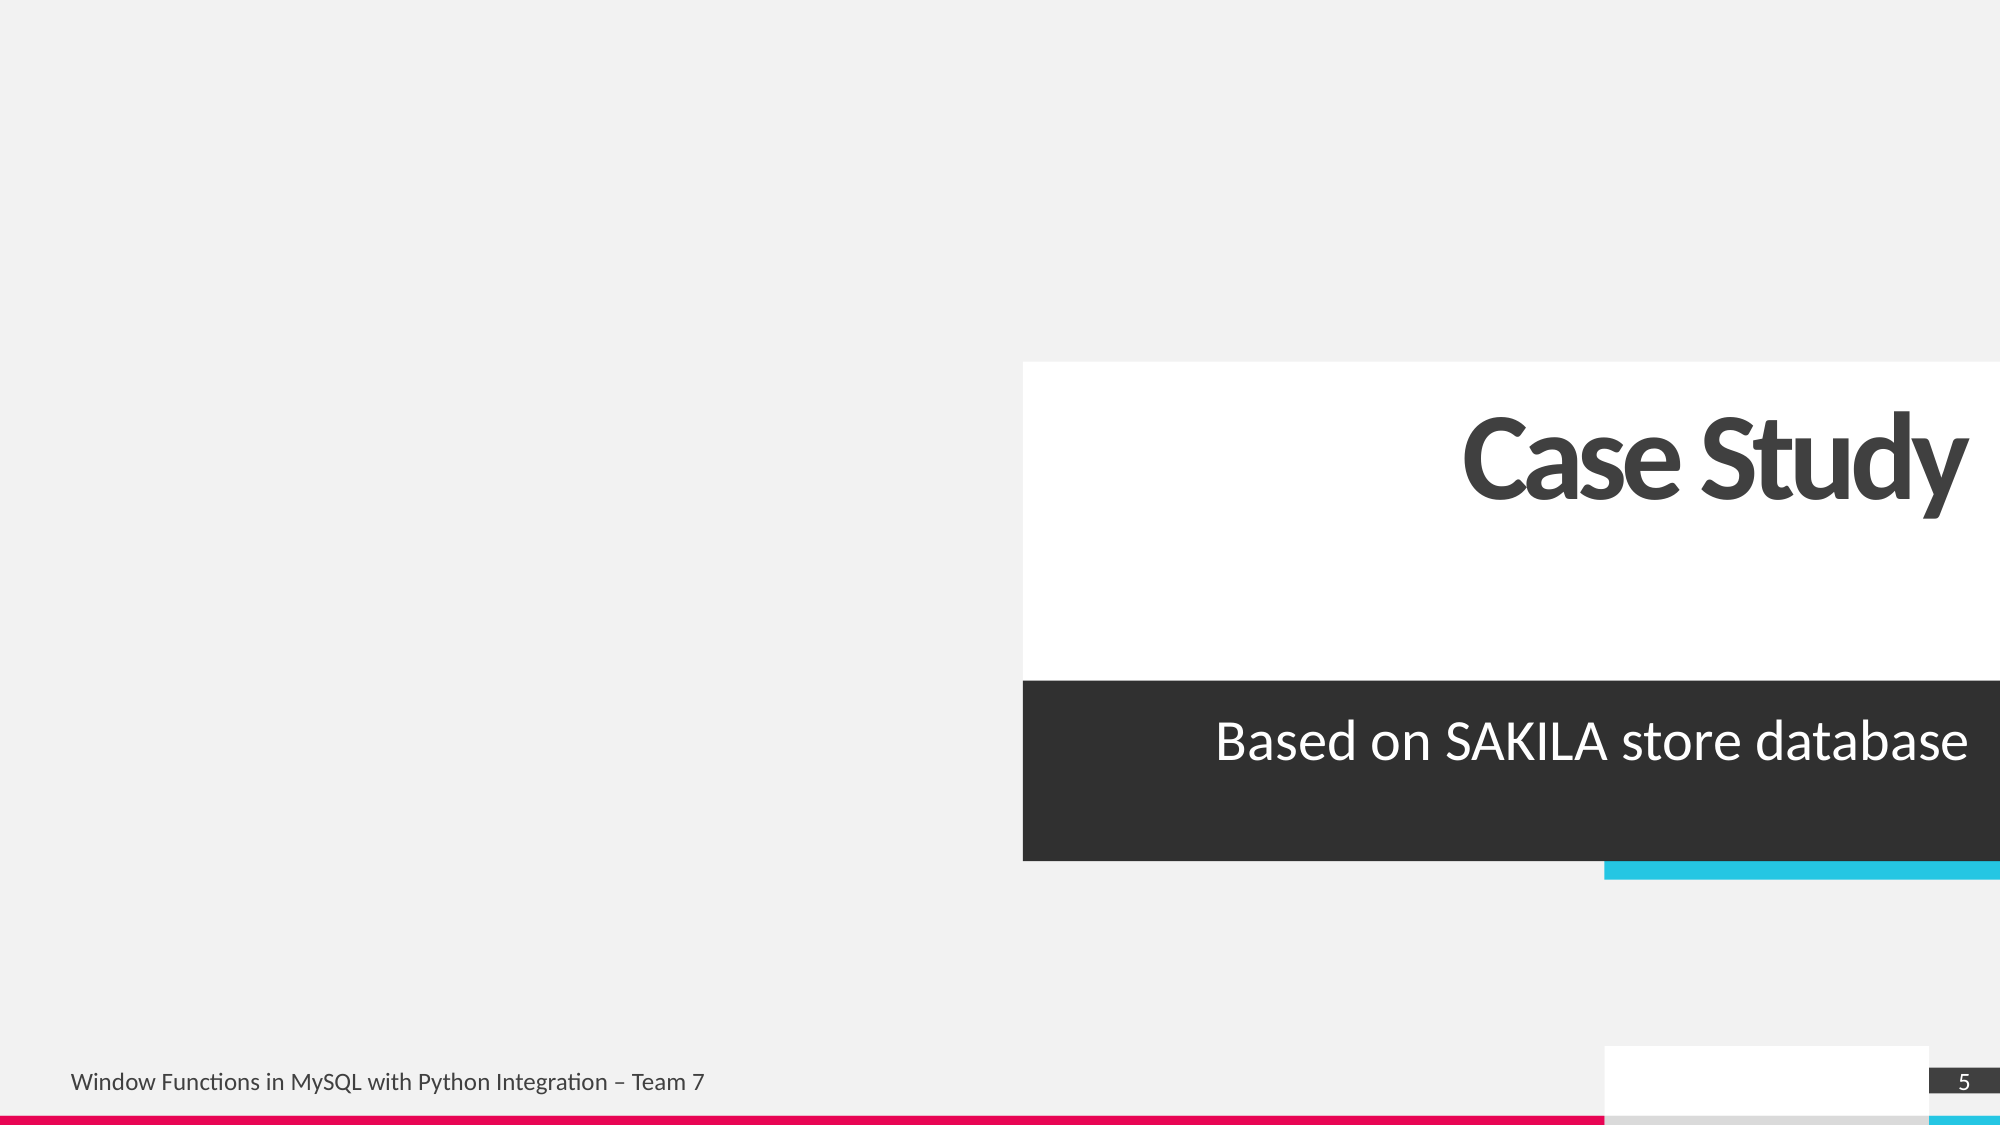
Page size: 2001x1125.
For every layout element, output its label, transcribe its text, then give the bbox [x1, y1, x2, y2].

title Case Study [1022, 361, 2000, 680]
slide_number 5 [1928, 1067, 2000, 1094]
list Based on SAKILA store database [1022, 680, 2000, 862]
text_box Window Functions in MySQL with Python Integration – Team 7 [70, 1065, 1000, 1096]
